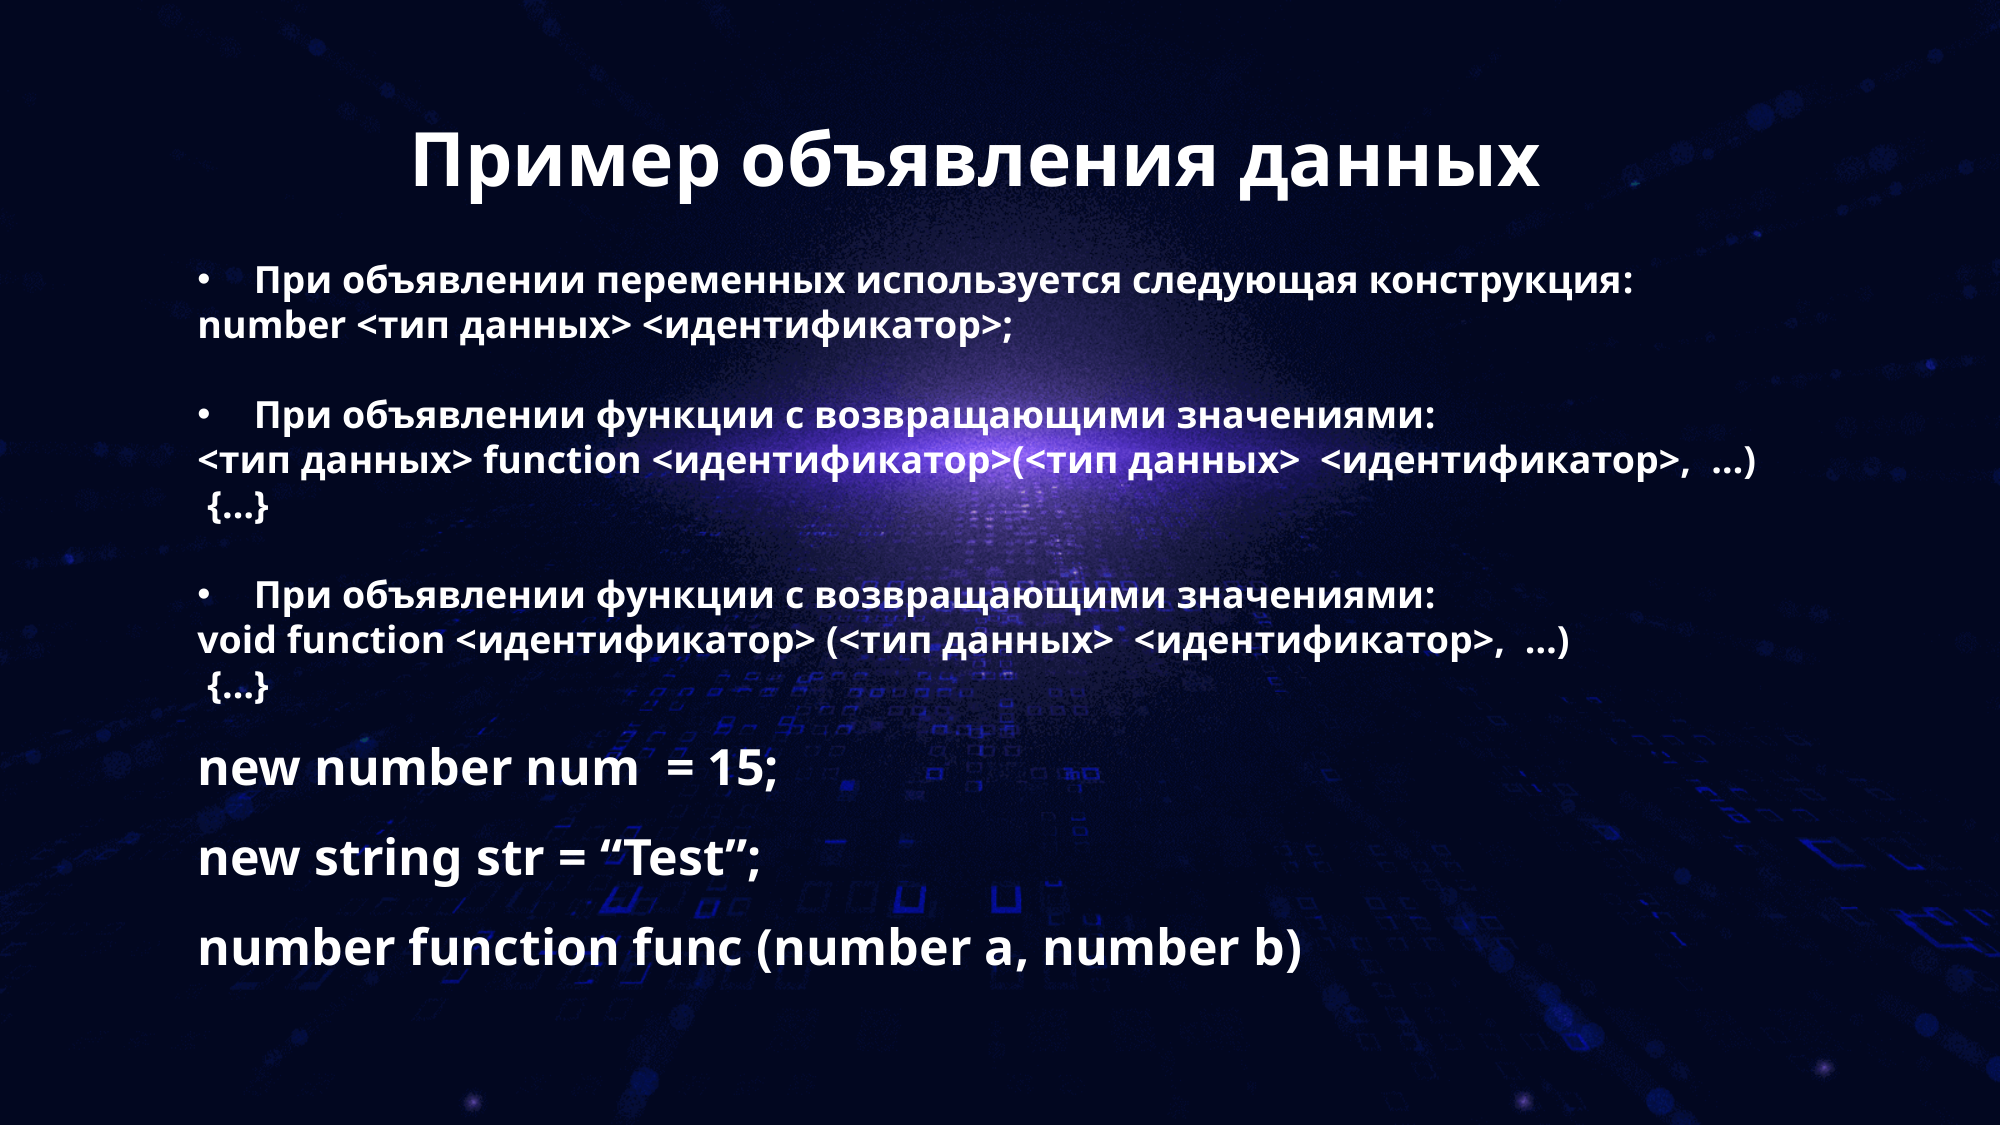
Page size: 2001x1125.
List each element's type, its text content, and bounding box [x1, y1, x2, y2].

text_box Пример объявления данных [254, 103, 1697, 209]
picture [0, 0, 2000, 1125]
text_box При объявлении переменных используется следующая конструкция: number <тип данных> <идентификатор>; При объявлении функции с возвращающими значениями: <тип данных> function <идентификатор>(<тип данных> <идентификатор>, …) {…} При объявлении функции с возвращающими значениями: void function <идентификатор> (<тип данных> <идентификатор>, …) {…} new number num = 15; new string str = “Test”; number function func (number a, number b) [182, 248, 1818, 983]
